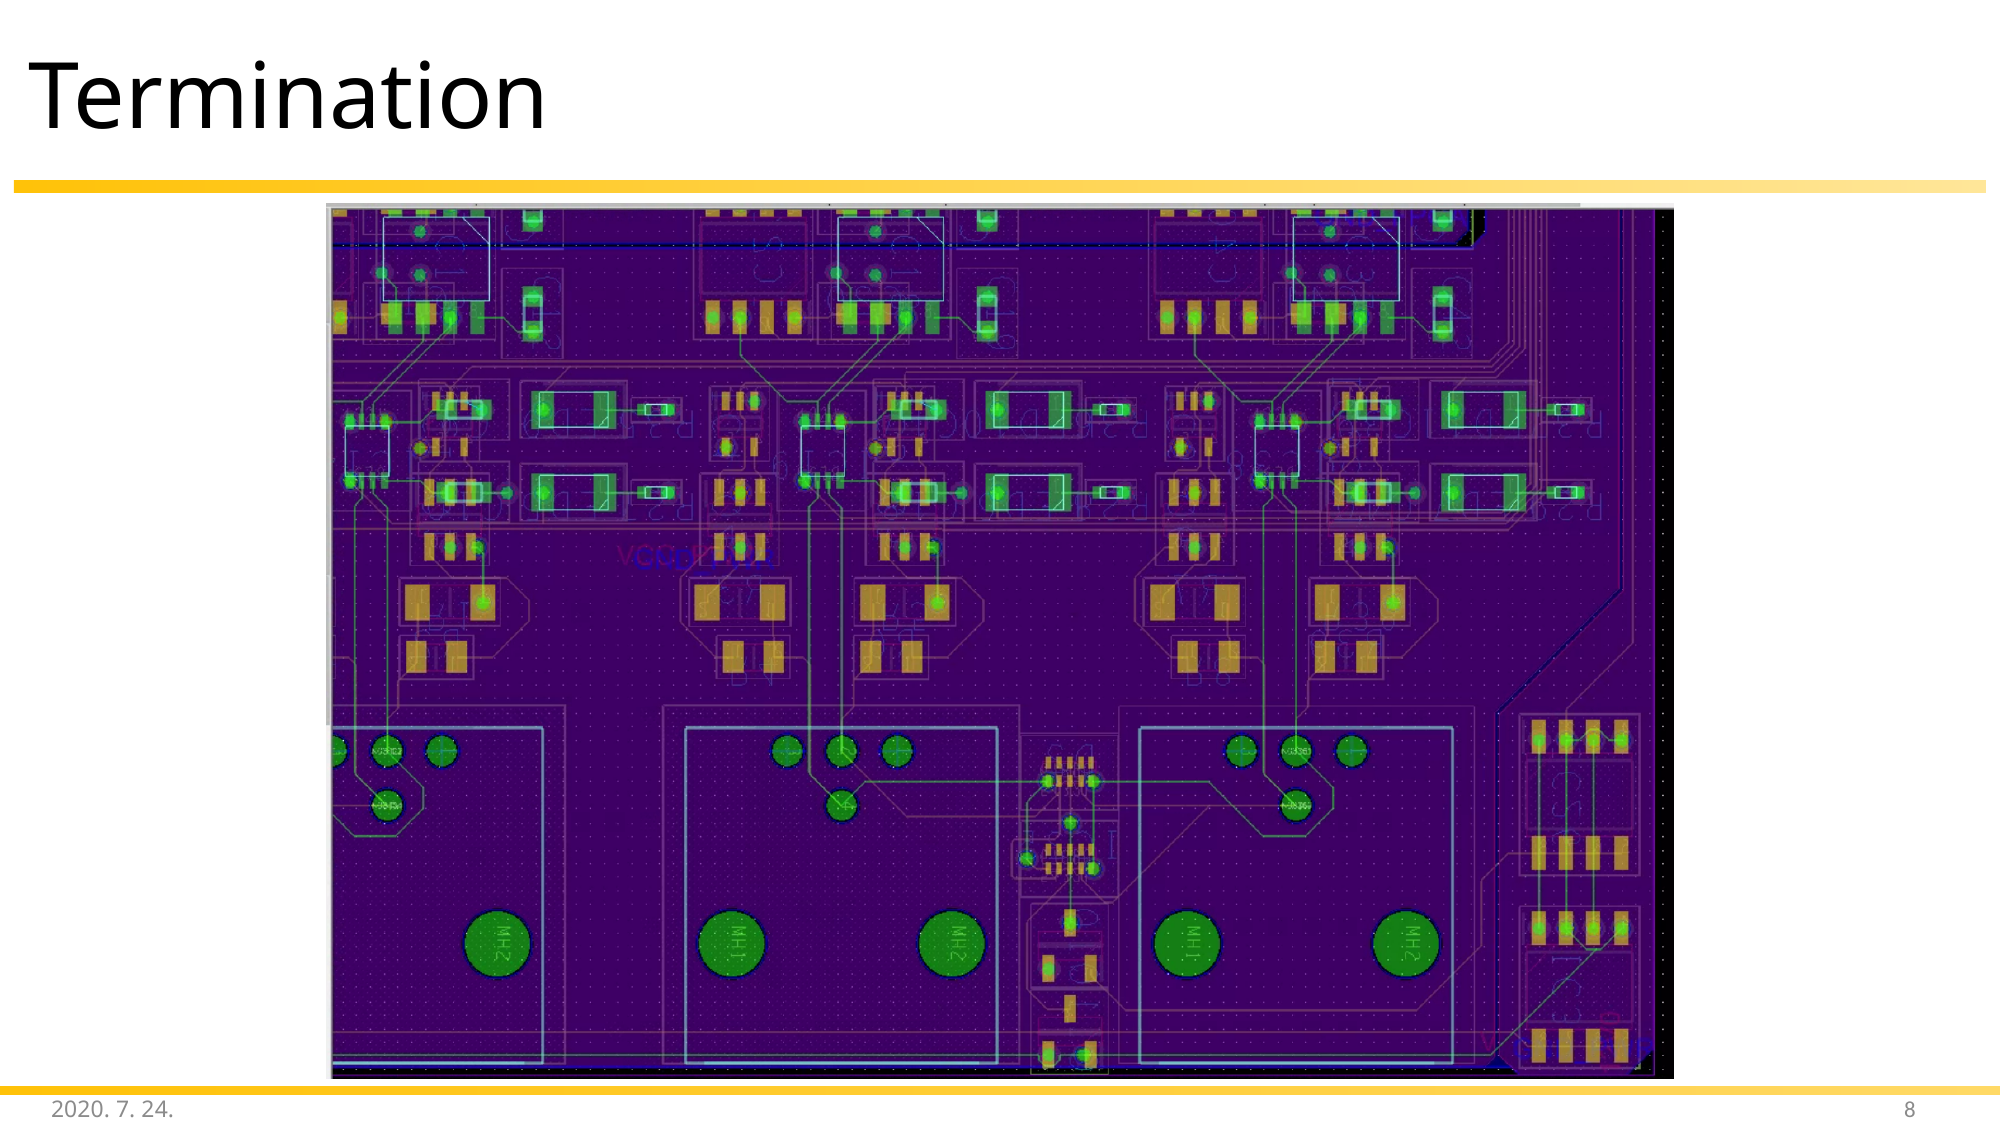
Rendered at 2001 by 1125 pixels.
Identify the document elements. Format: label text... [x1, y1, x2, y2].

title Termination [13, 25, 1986, 173]
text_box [599, 180, 605, 192]
slide_number 8 [1480, 1078, 1931, 1125]
slide_number 2020. 7. 24. [36, 1078, 486, 1125]
picture [326, 203, 1674, 1079]
